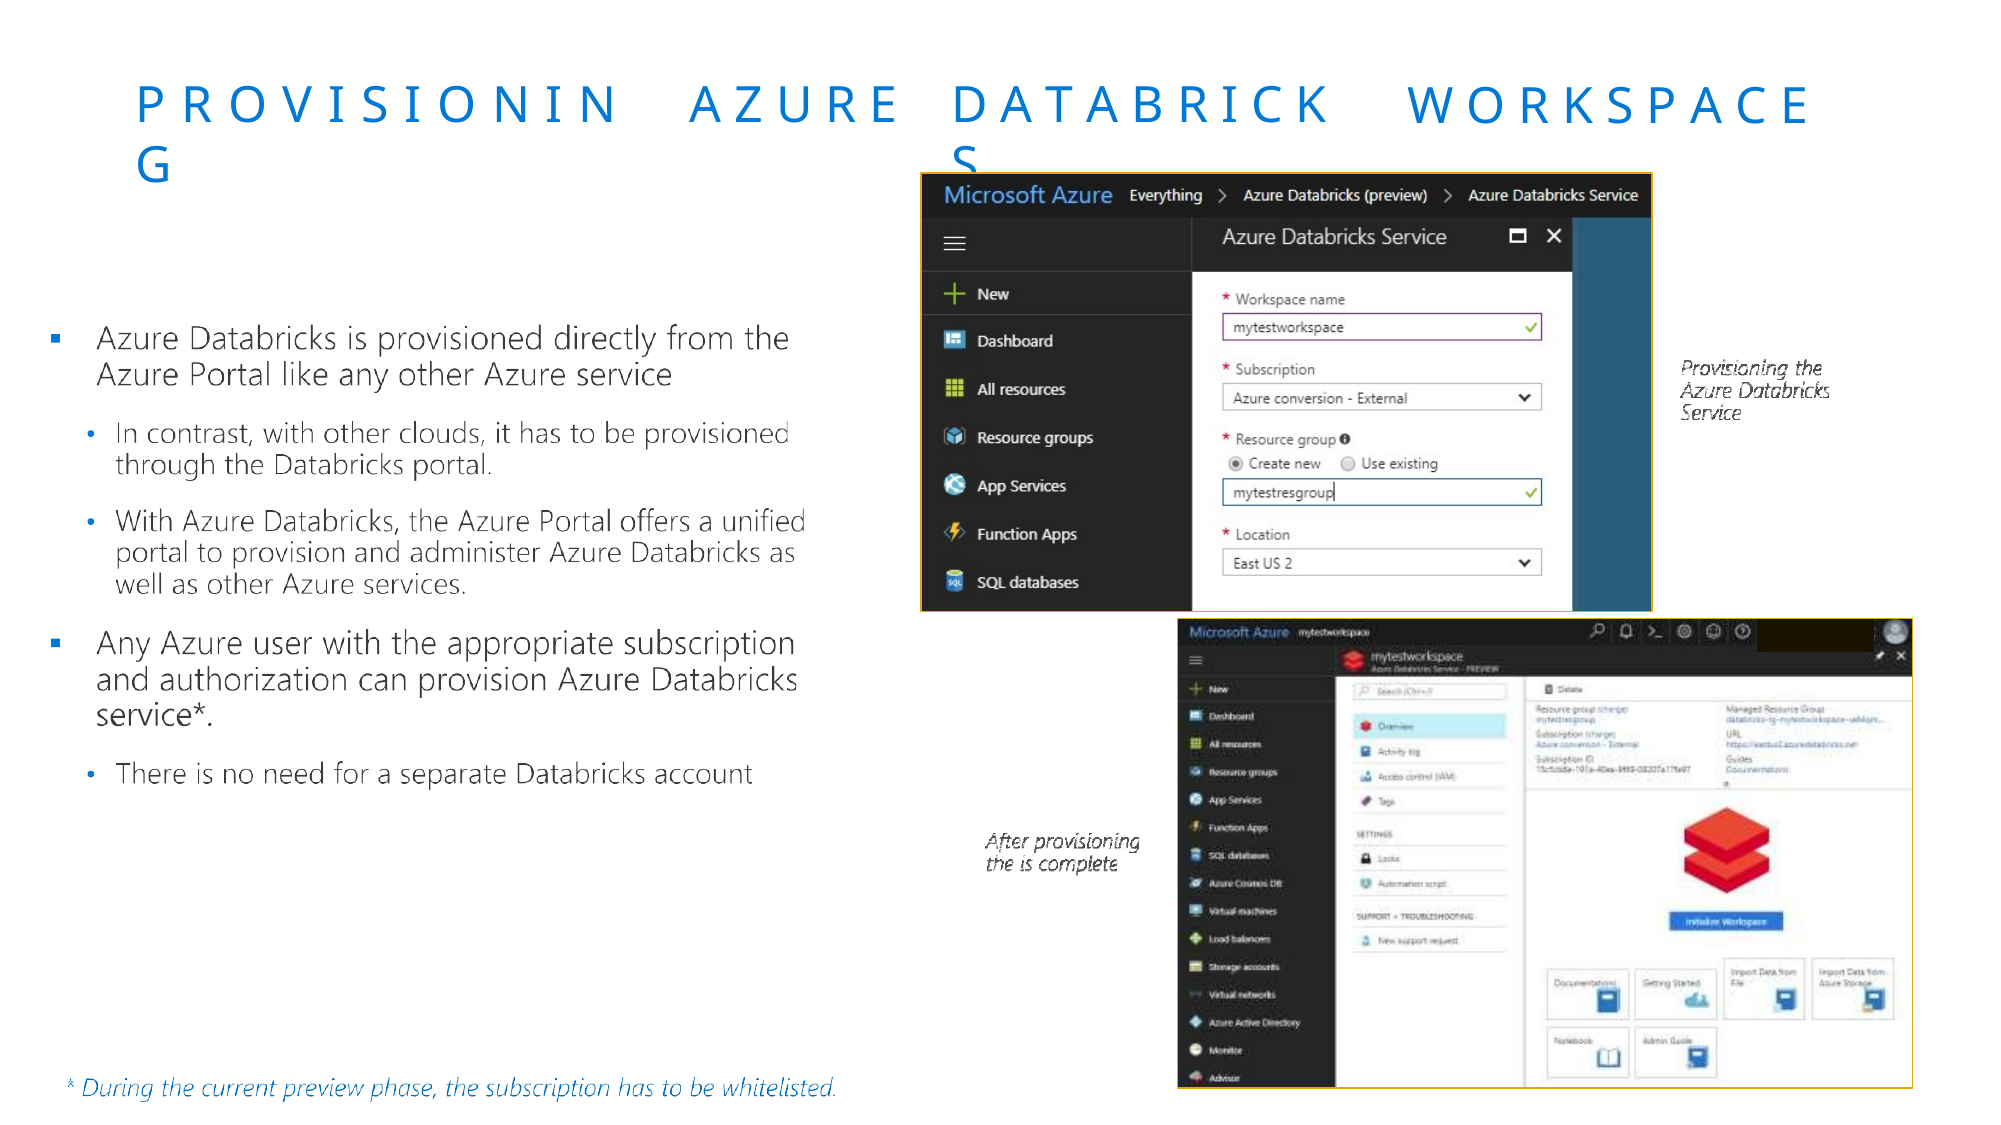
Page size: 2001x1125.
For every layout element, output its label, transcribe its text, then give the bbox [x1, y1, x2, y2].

text_box A Z U R E [687, 70, 907, 133]
text_box [921, 173, 1653, 612]
text_box [51, 334, 60, 343]
text_box [87, 518, 95, 525]
text_box D A T A B R I C K S [949, 70, 1363, 173]
text_box [115, 421, 788, 482]
text_box [51, 638, 60, 648]
text_box [193, 702, 205, 714]
text_box [1680, 381, 1830, 398]
text_box [87, 430, 95, 437]
text_box [97, 708, 108, 727]
text_box [115, 508, 804, 535]
text_box P R O V I S I O N I N G [133, 70, 646, 193]
text_box [161, 708, 175, 727]
text_box [1757, 619, 1875, 652]
text_box [115, 540, 794, 595]
text_box [87, 770, 95, 778]
text_box [128, 708, 153, 726]
text_box [987, 855, 1118, 876]
title W O R K S P A C E [1404, 7, 1813, 198]
text_box [96, 324, 788, 393]
text_box [116, 761, 752, 790]
text_box [985, 832, 1140, 853]
text_box [176, 708, 192, 727]
text_box [1681, 359, 1822, 380]
text_box [66, 1077, 835, 1103]
text_box [96, 629, 797, 698]
text_box [1681, 404, 1741, 420]
text_box [1177, 618, 1913, 1088]
text_box [110, 708, 125, 727]
